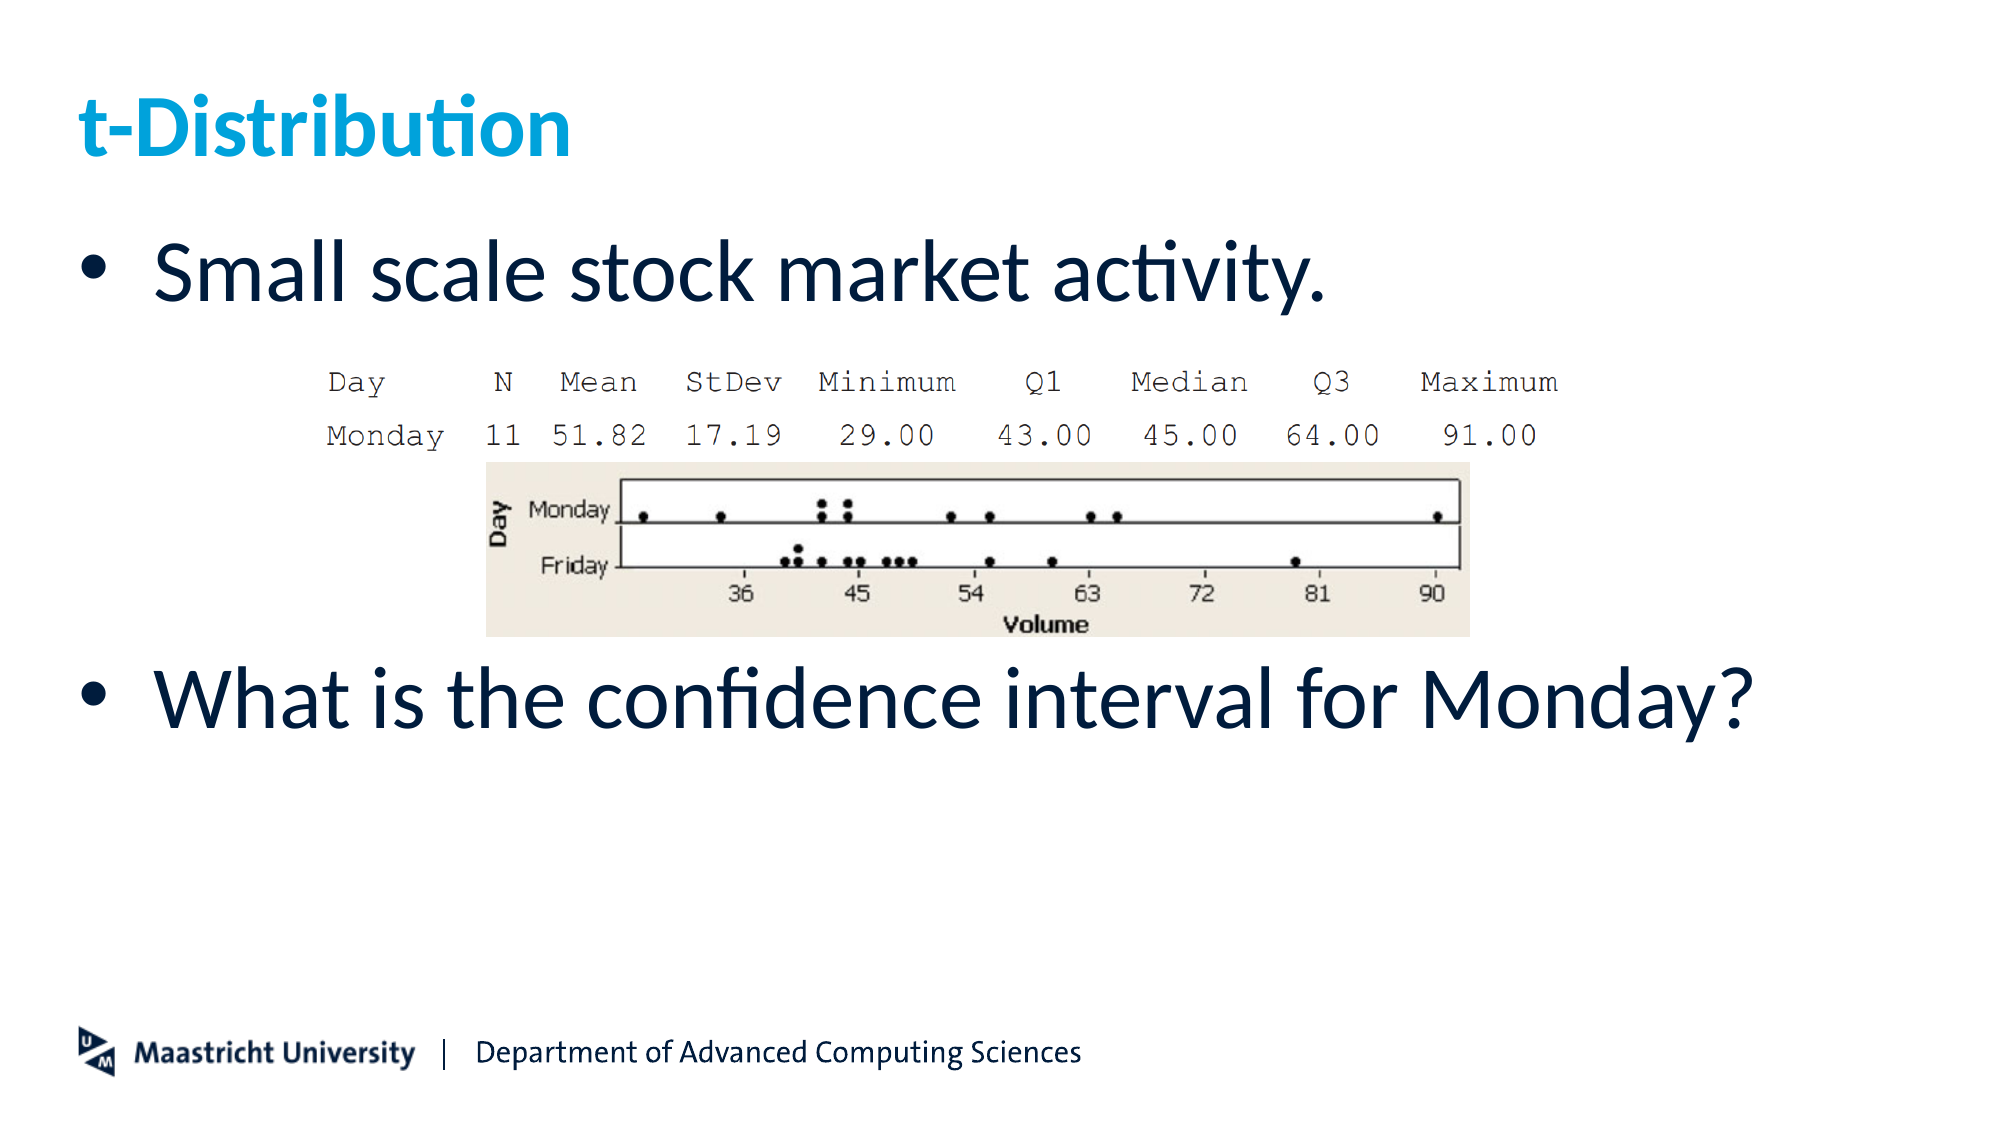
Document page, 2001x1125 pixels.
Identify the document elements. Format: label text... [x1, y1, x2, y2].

picture [315, 337, 1592, 638]
title t-Distribution [78, 67, 1900, 192]
